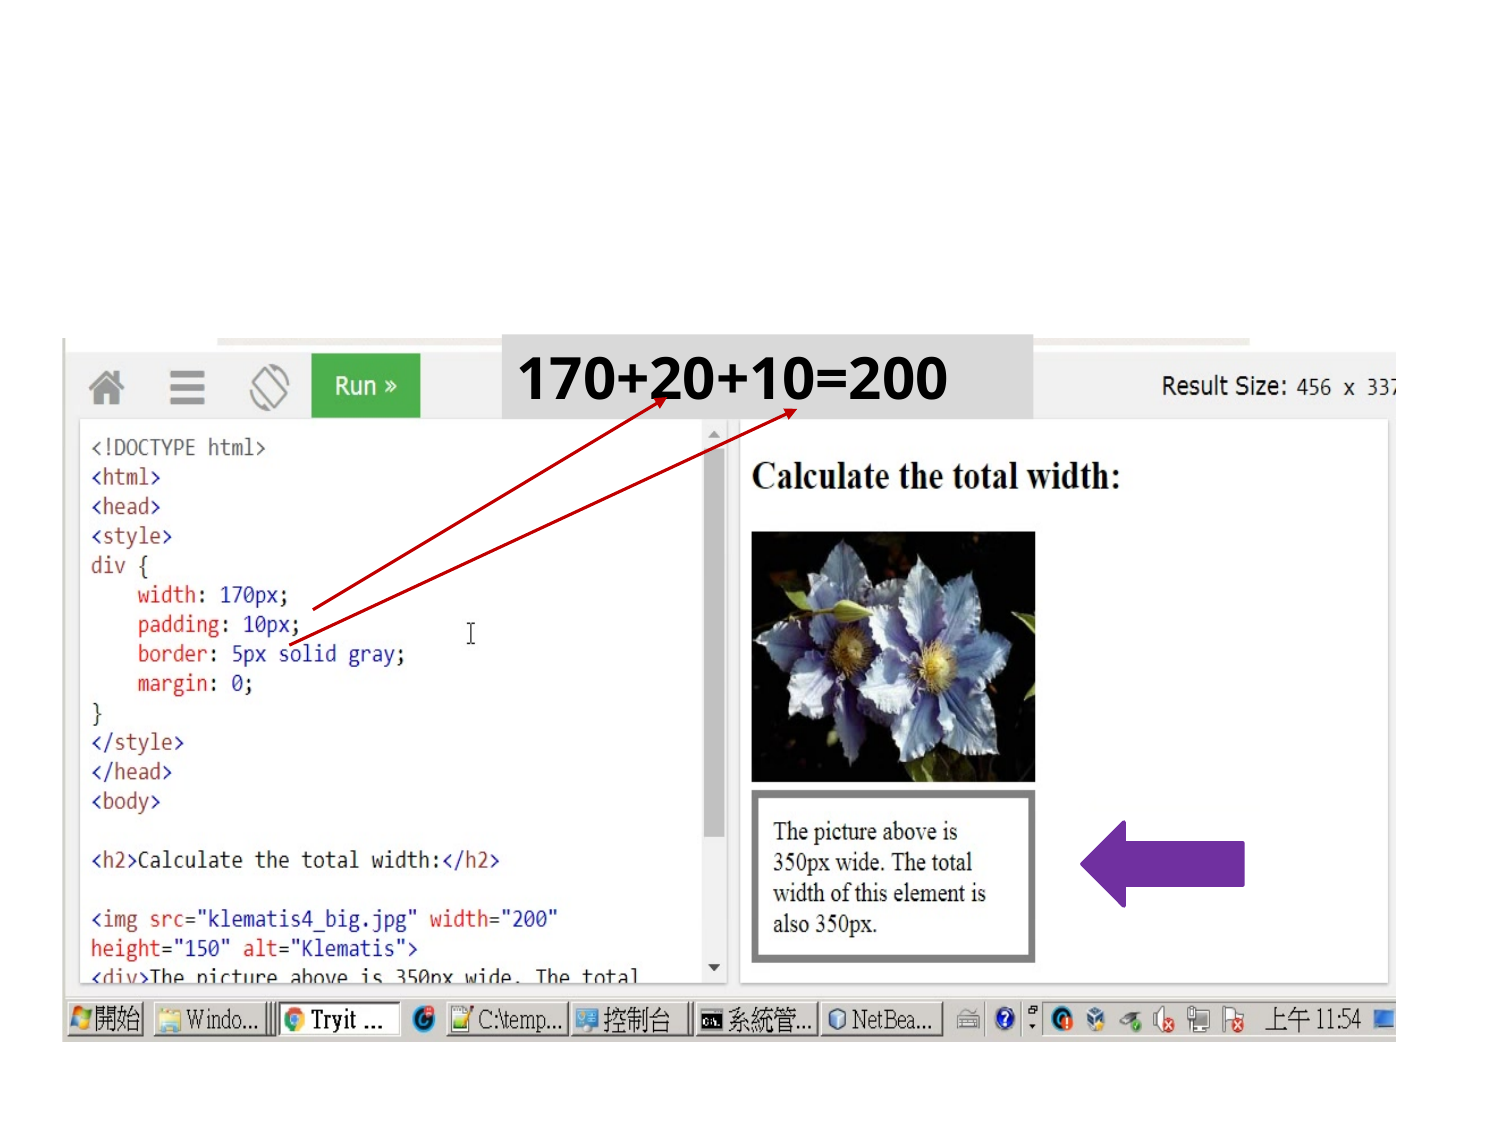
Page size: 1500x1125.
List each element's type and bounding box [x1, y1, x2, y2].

text_box [289, 408, 798, 646]
picture [62, 337, 1396, 1042]
text_box [312, 396, 668, 407]
